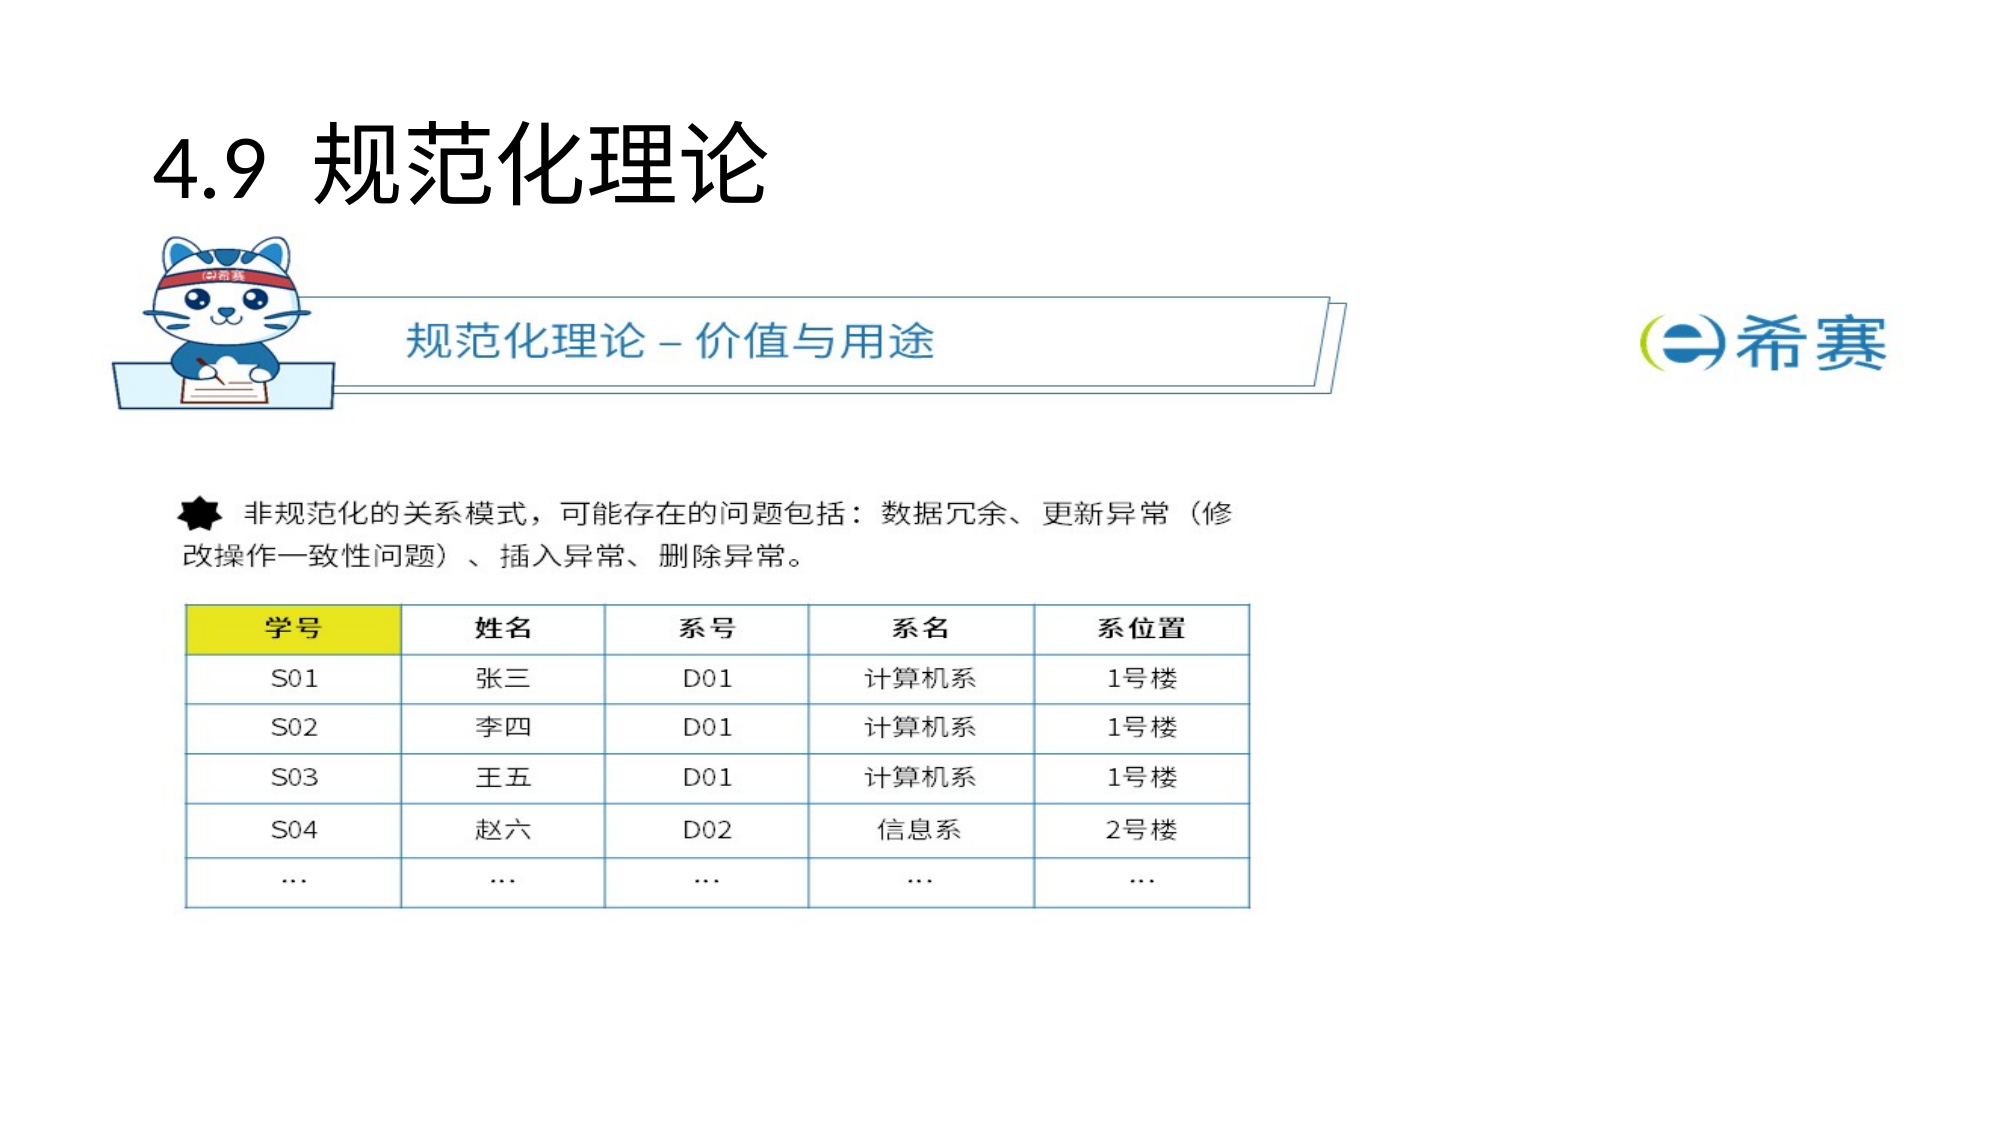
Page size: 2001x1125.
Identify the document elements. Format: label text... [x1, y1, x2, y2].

picture [16, 224, 1952, 1125]
title 4.9 规范化理论 [137, 59, 1863, 224]
